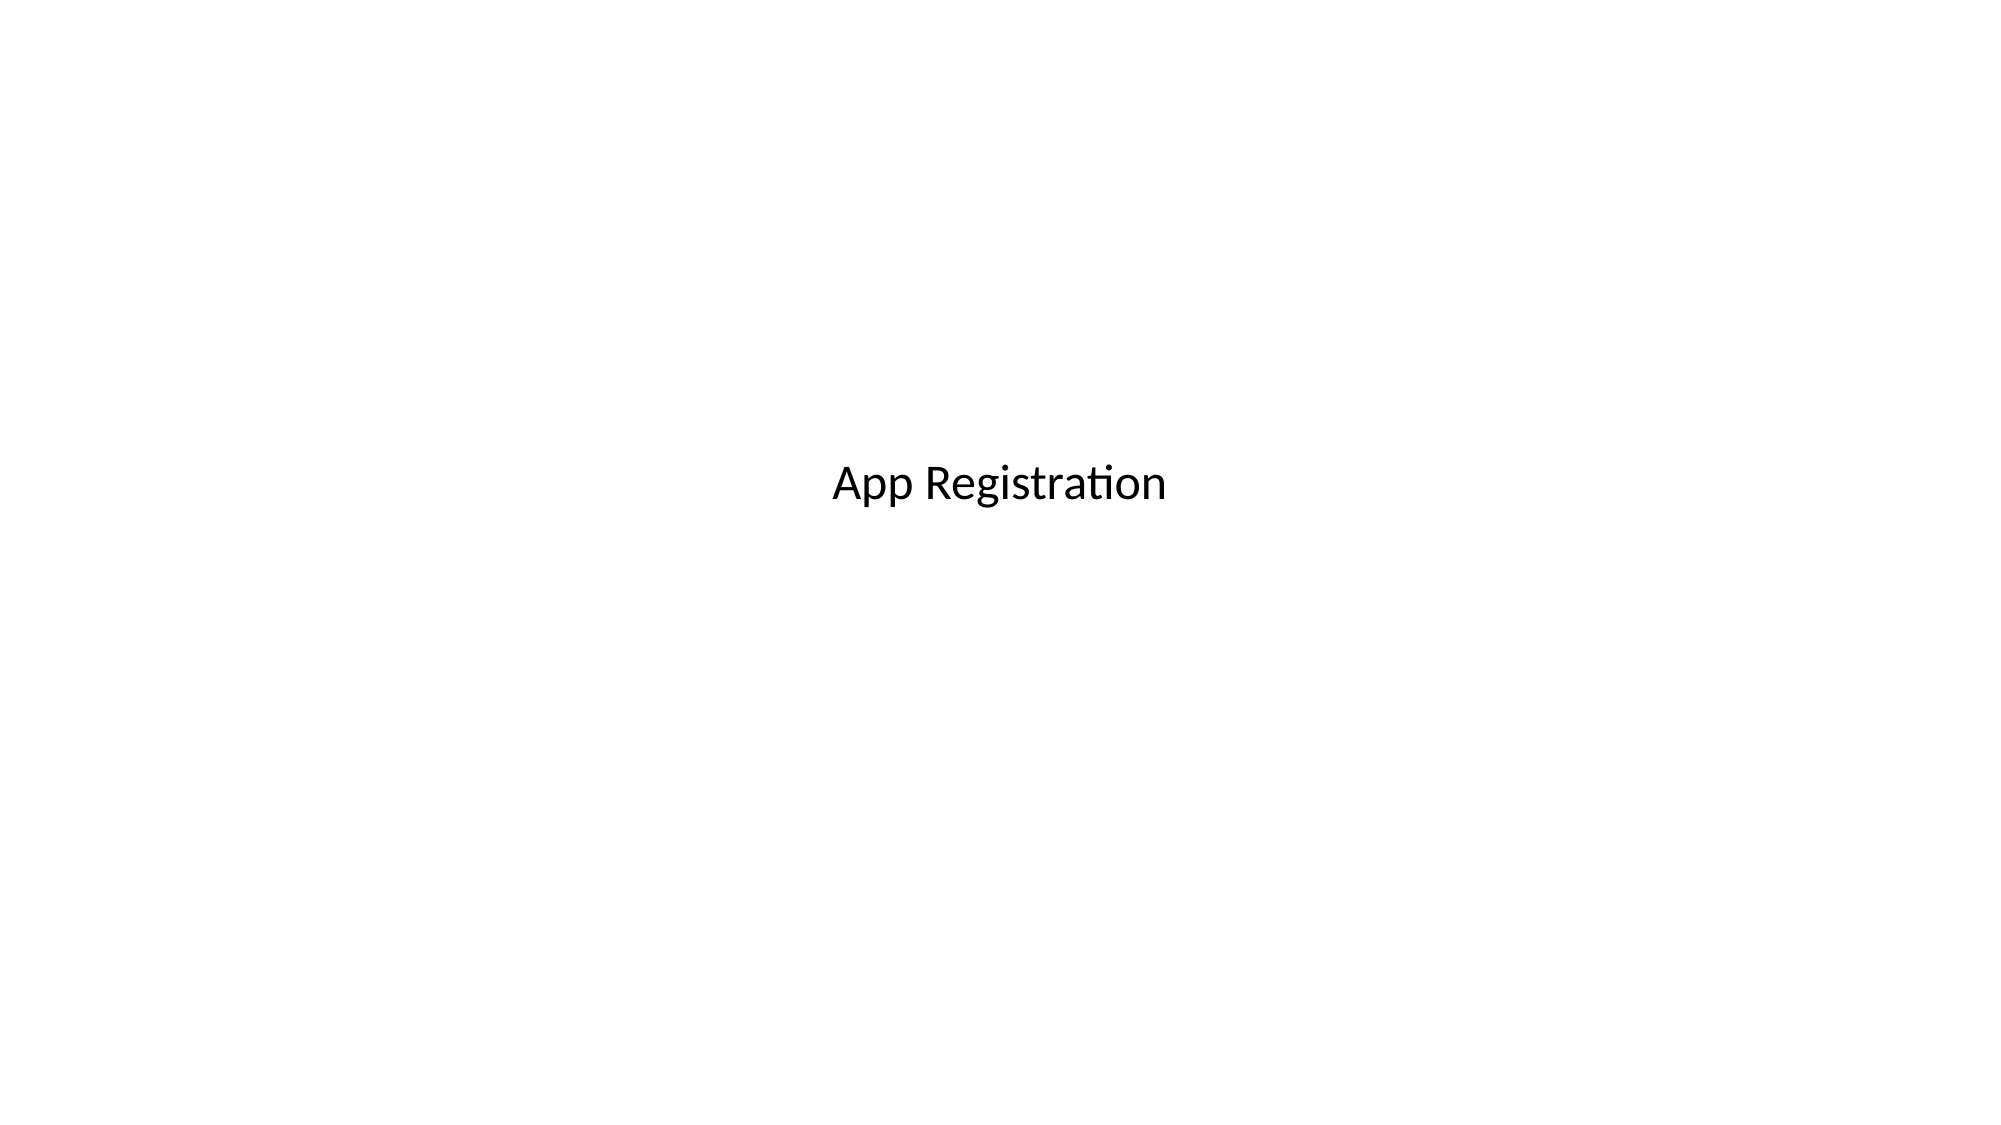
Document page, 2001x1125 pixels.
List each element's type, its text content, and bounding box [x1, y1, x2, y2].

text_box App Registration [817, 441, 1183, 517]
